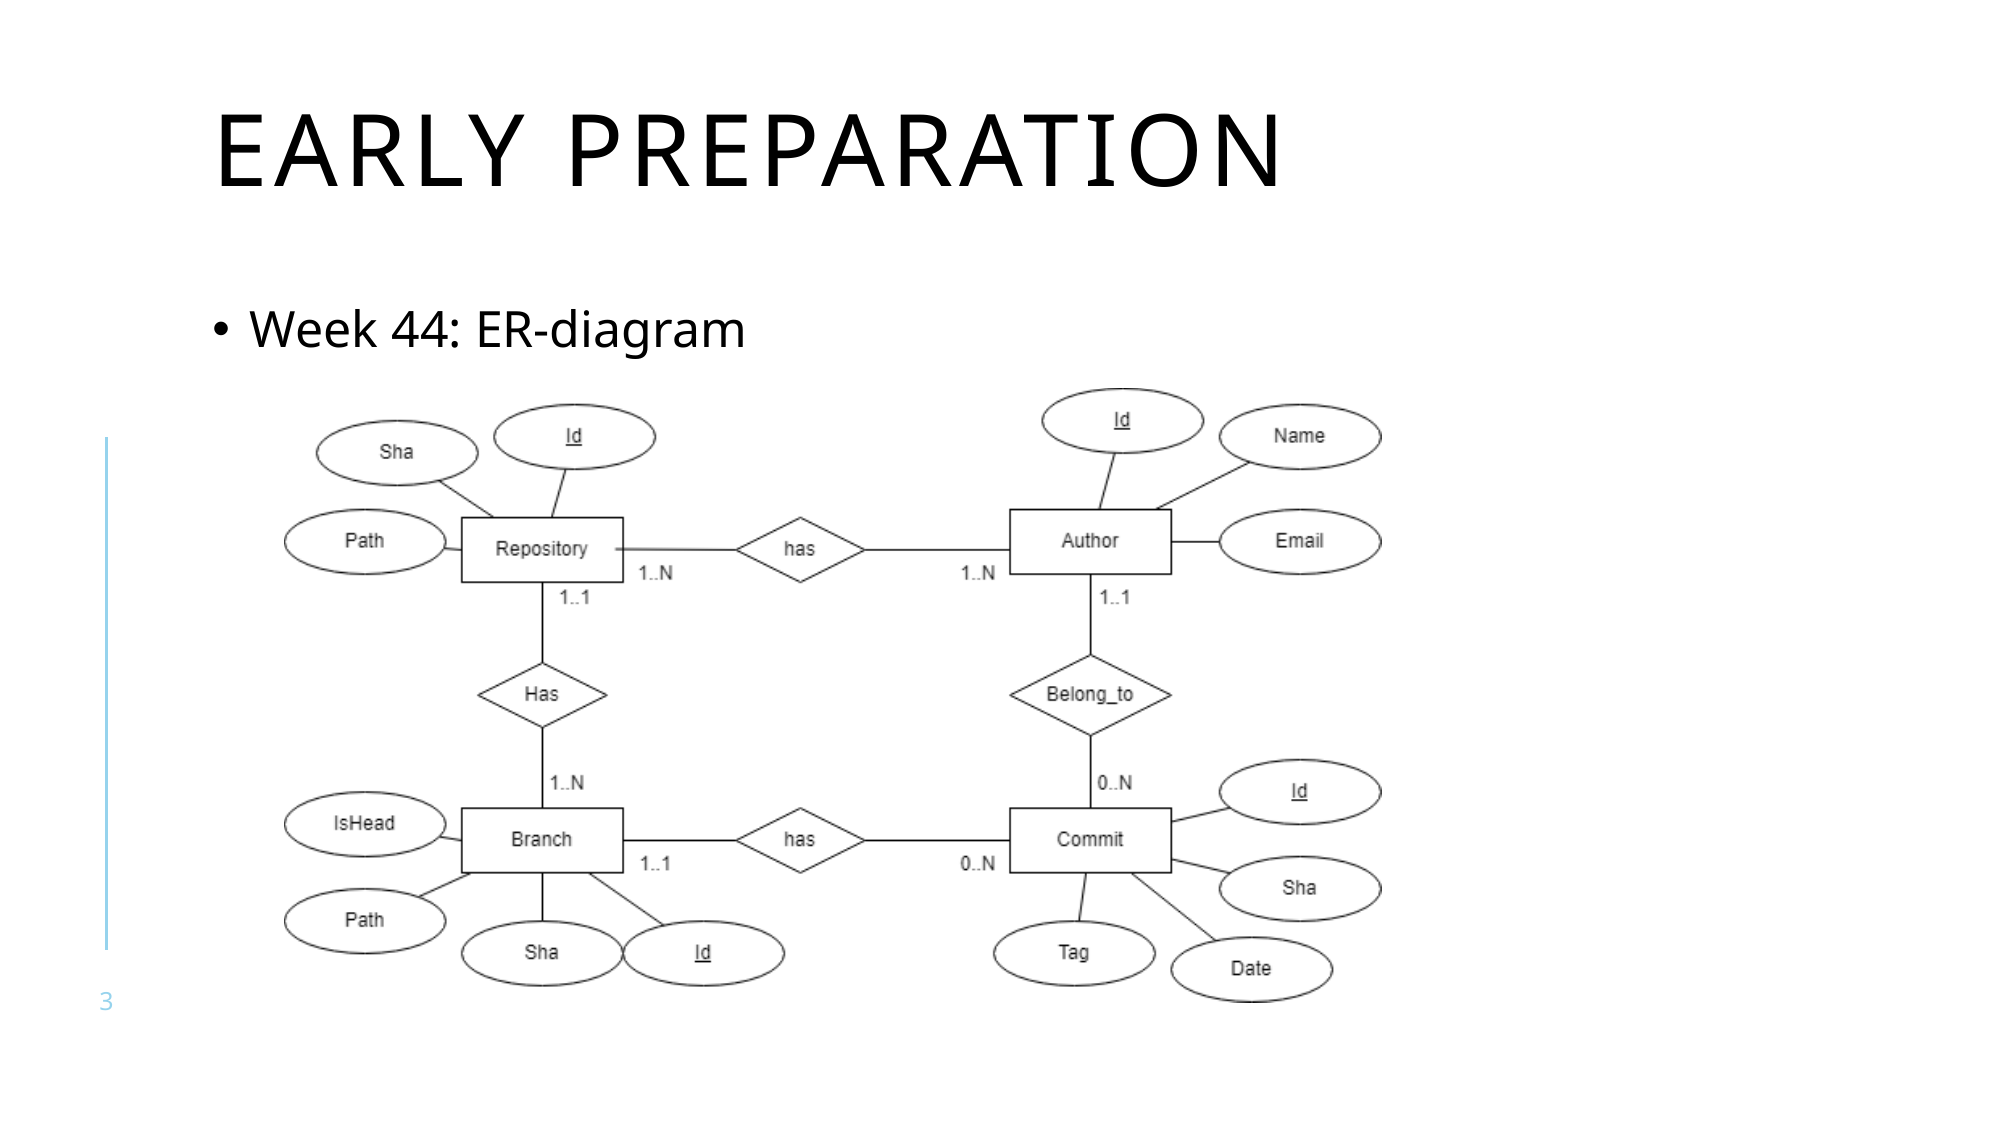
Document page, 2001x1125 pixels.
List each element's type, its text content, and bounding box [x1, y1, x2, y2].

title Early preparation [212, 99, 1863, 250]
slide_number 3 [68, 987, 144, 1018]
list Week 44: ER-diagram [212, 304, 1824, 1019]
picture [284, 388, 1382, 1003]
